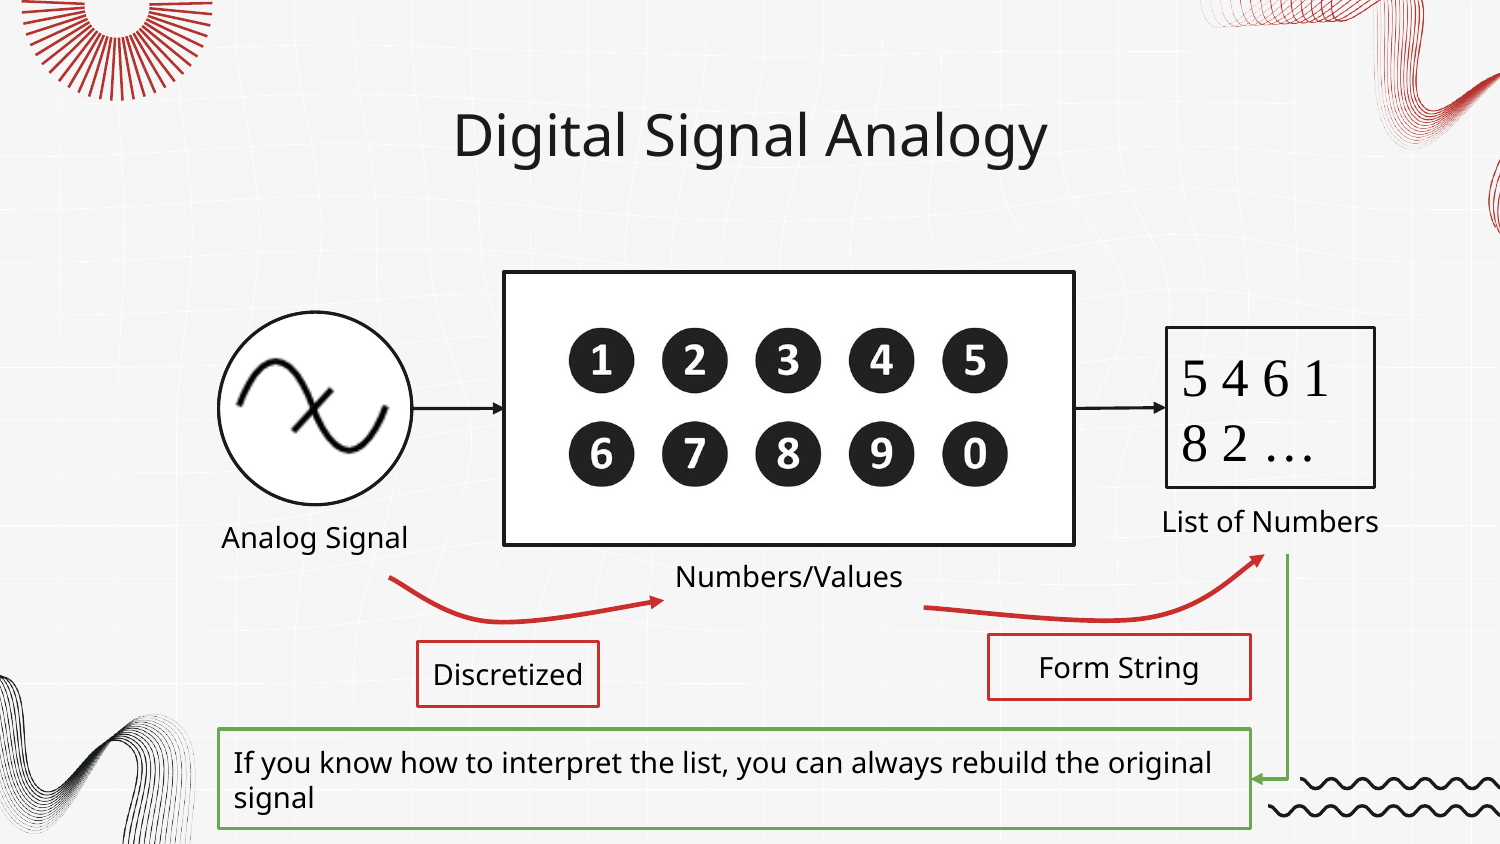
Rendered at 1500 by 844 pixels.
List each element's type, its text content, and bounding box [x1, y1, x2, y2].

picture [218, 311, 412, 505]
text_box [923, 554, 1265, 621]
text_box [388, 577, 665, 623]
text_box Numbers/Values [598, 553, 979, 609]
title Digital Signal Analogy [118, 72, 1382, 167]
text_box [1164, 639, 1373, 677]
text_box List of Numbers [1080, 488, 1461, 554]
text_box Form String [988, 634, 1251, 700]
picture [0, 530, 315, 844]
picture [1146, 0, 1500, 402]
text_box If you know how to interpret the list, you can always rebuild the original signal [218, 729, 1251, 829]
text_box Analog Signal [125, 504, 506, 570]
text_box 5 4 6 1 8 2 … [1166, 327, 1375, 488]
picture [504, 272, 1073, 544]
text_box Discretized [417, 641, 599, 707]
